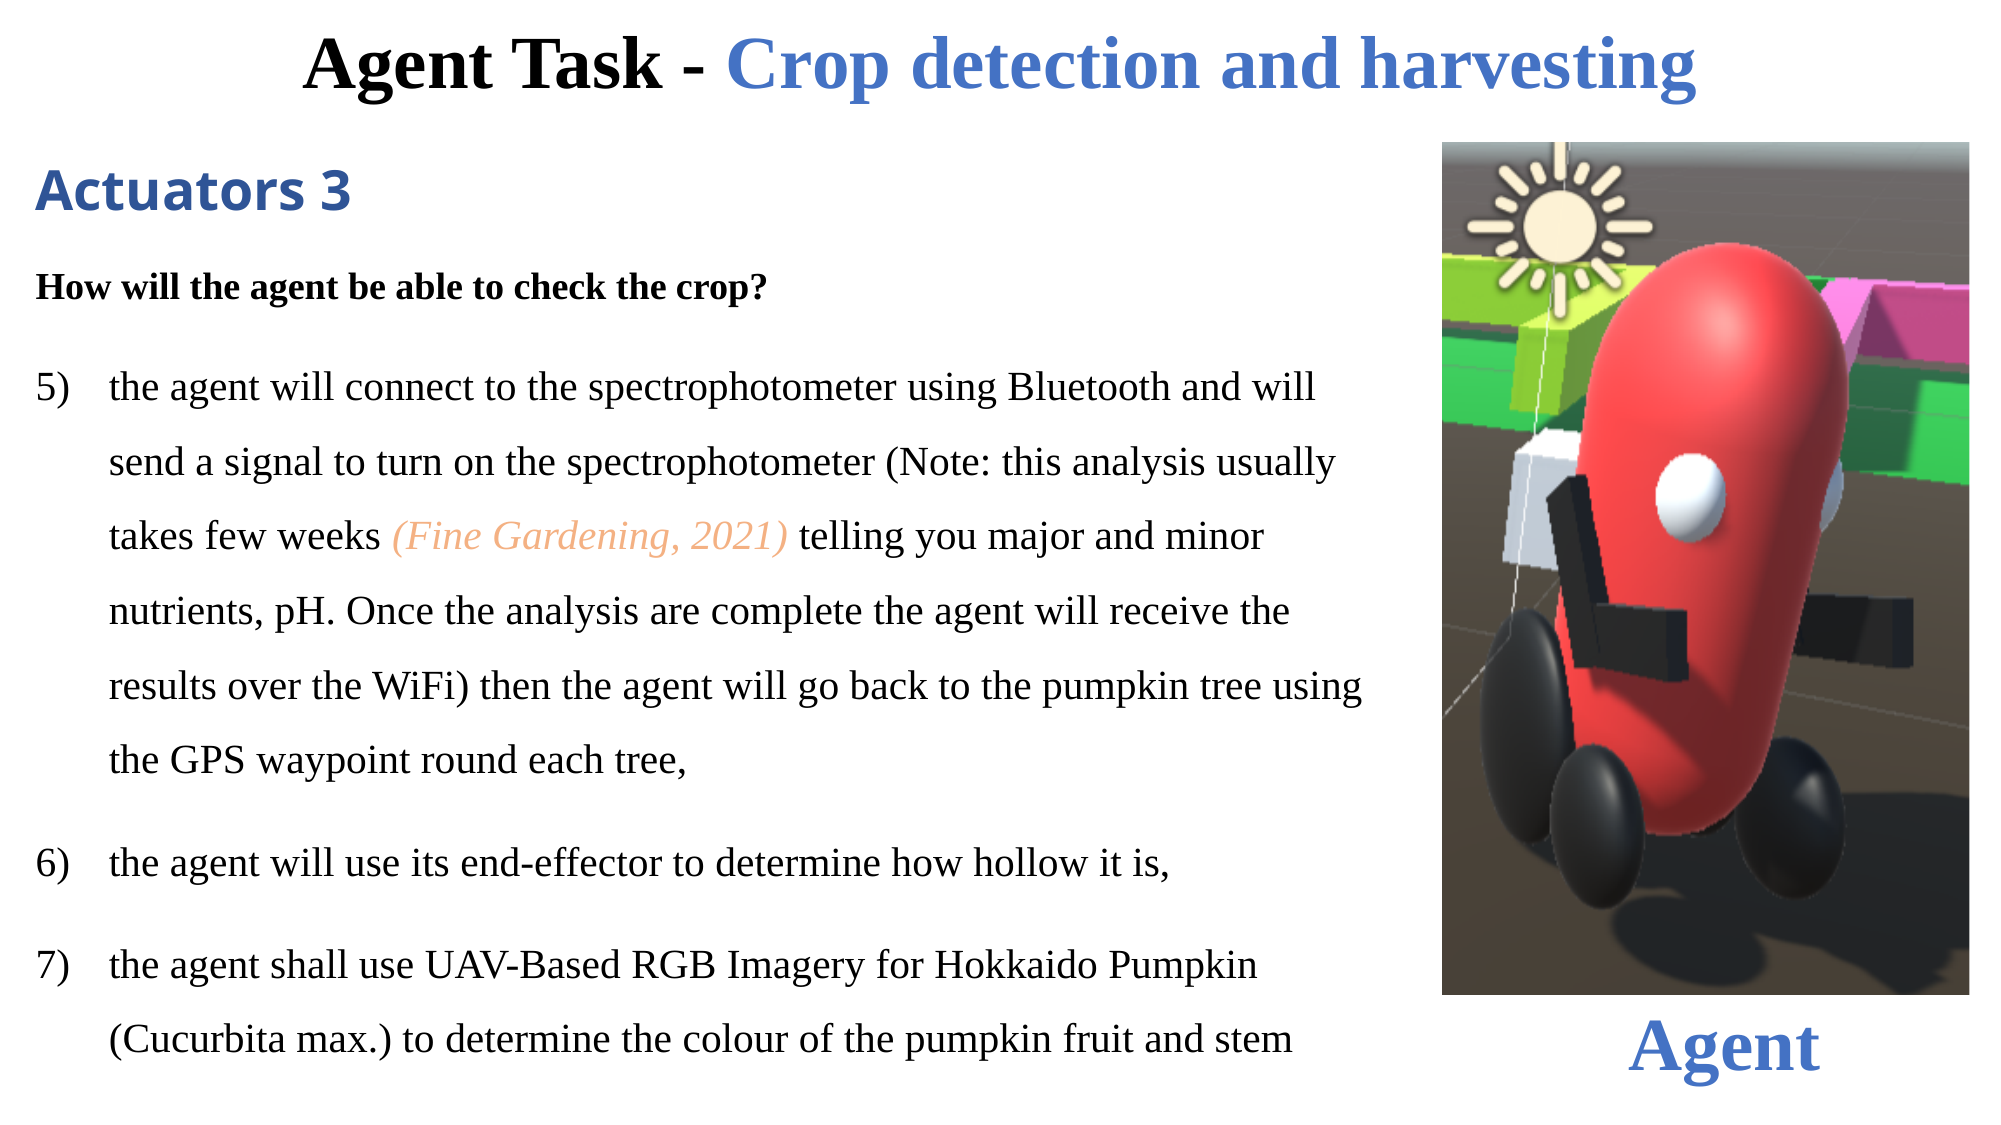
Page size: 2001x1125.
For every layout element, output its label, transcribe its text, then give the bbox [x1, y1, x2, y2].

list Actuators 3 How will the agent be able to check the crop? the agent will connect to the spectrophotometer using Bluetooth and will send a signal to turn on the spectrophotometer (Note: this analysis usually takes few weeks (Fine Gardening, 2021) telling you major and minor nutrients, pH. Once the analysis are complete the agent will receive the results over the WiFi) then the agent will go back to the pumpkin tree using the GPS waypoint round each tree, the agent will use its end-effector to determine how hollow it is, the agent shall use UAV-Based RGB Imagery for Hokkaido Pumpkin (Cucurbita max.) to determine the colour of the pumpkin fruit and stem [20, 142, 1392, 1083]
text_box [1441, 142, 1970, 1108]
title Agent Task - Crop detection and harvesting [137, 3, 1863, 126]
